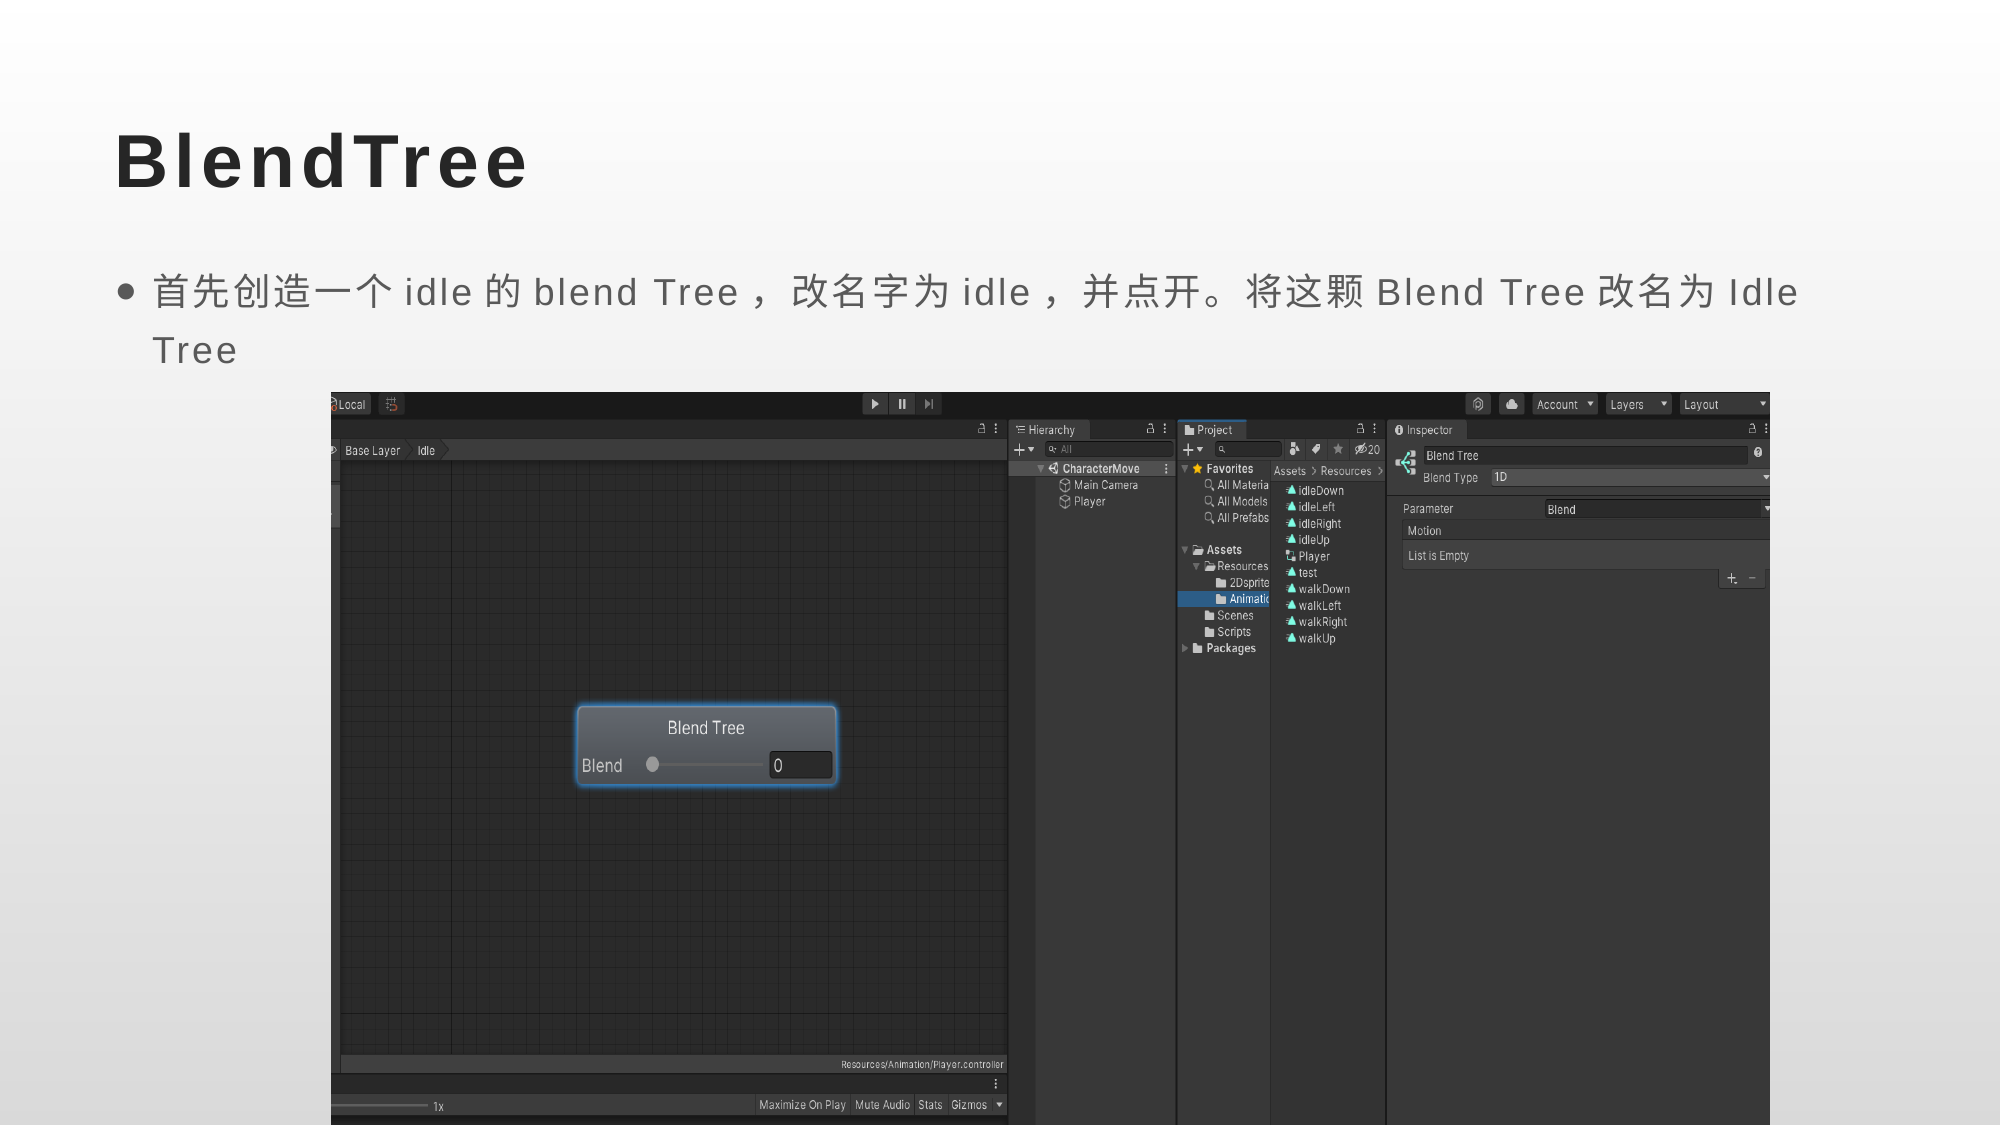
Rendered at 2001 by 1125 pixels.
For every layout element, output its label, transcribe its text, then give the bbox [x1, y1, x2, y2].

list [331, 392, 1770, 1125]
title BlendTree [99, 99, 1900, 216]
list 首先创造一个idle的blend Tree，改名字为idle，并点开。将这颗Blend Tree改名为Idle Tree [99, 246, 1900, 1026]
